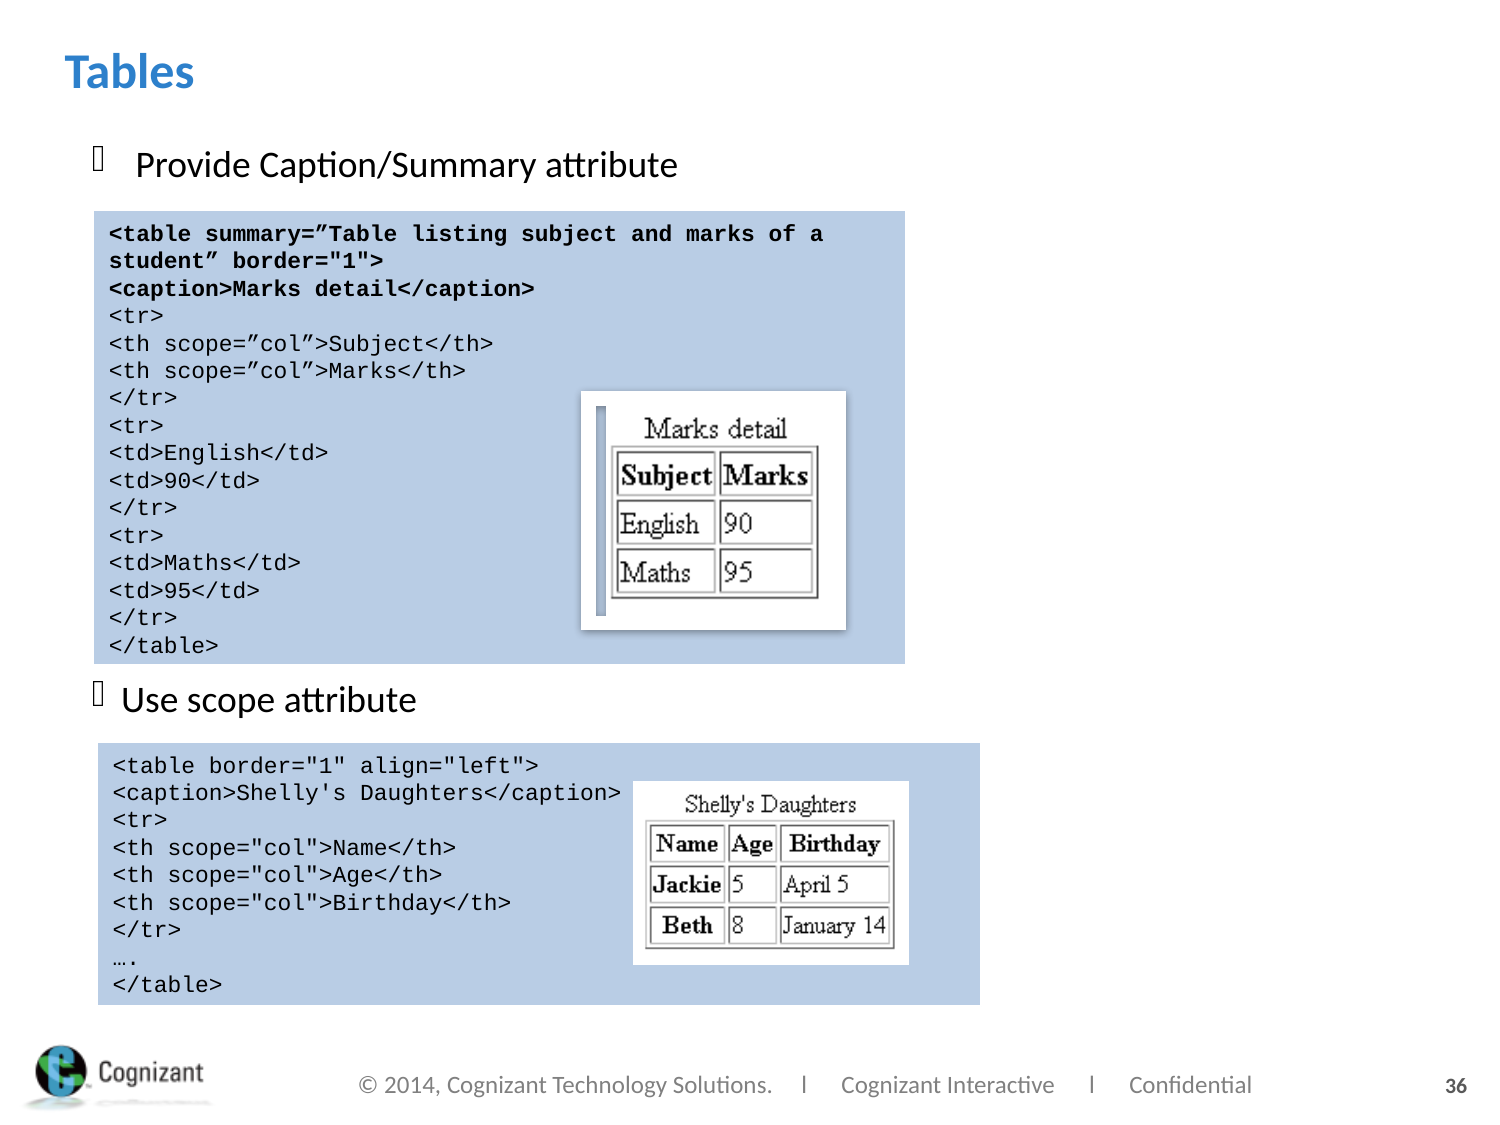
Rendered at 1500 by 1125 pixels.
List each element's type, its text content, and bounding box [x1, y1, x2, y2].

picture [595, 405, 832, 616]
text_box Use scope attribute [77, 667, 861, 727]
text_box <table border="1" align="left"> <caption>Shelly's Daughters</caption> <tr> <th scope="col">Name</th> <th scope="col">Age</th> <th scope="col">Birthday</th> </tr> …. </table> [97, 742, 982, 1007]
text_box <table summary=”Table listing subject and marks of a student” border="1"> <caption>Marks detail</caption> <tr> <th scope=”col”>Subject</th> <th scope=”col”>Marks</th> </tr> <tr> <td>English</td> <td>90</td> </tr> <tr> <td>Maths</td> <td>95</td> </tr> </table> [93, 210, 907, 665]
picture [633, 781, 909, 965]
title Tables [49, 24, 1452, 107]
picture [0, 1040, 230, 1125]
text_box Provide Caption/Summary attribute [77, 132, 1417, 193]
slide_number 36 [1425, 1064, 1487, 1103]
